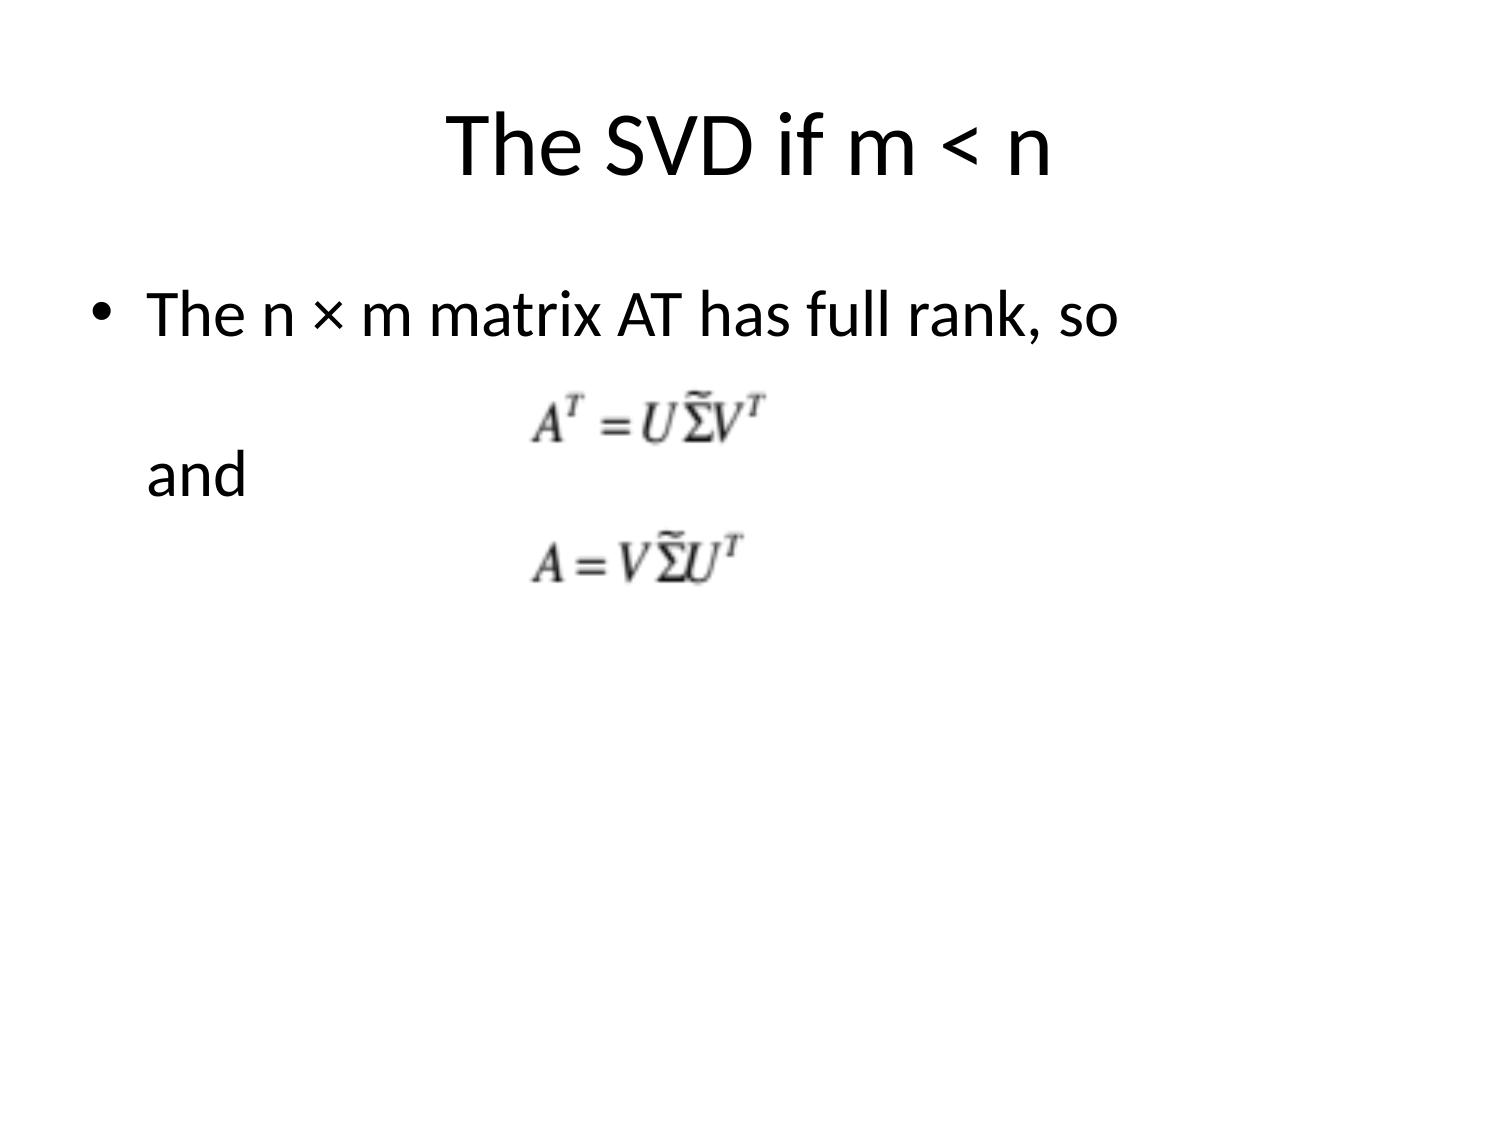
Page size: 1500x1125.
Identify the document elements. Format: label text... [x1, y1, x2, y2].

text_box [524, 518, 752, 588]
title The SVD if m < n [75, 45, 1425, 233]
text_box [524, 378, 777, 448]
list The n × m matrix AT has full rank, so and [75, 262, 1425, 1005]
